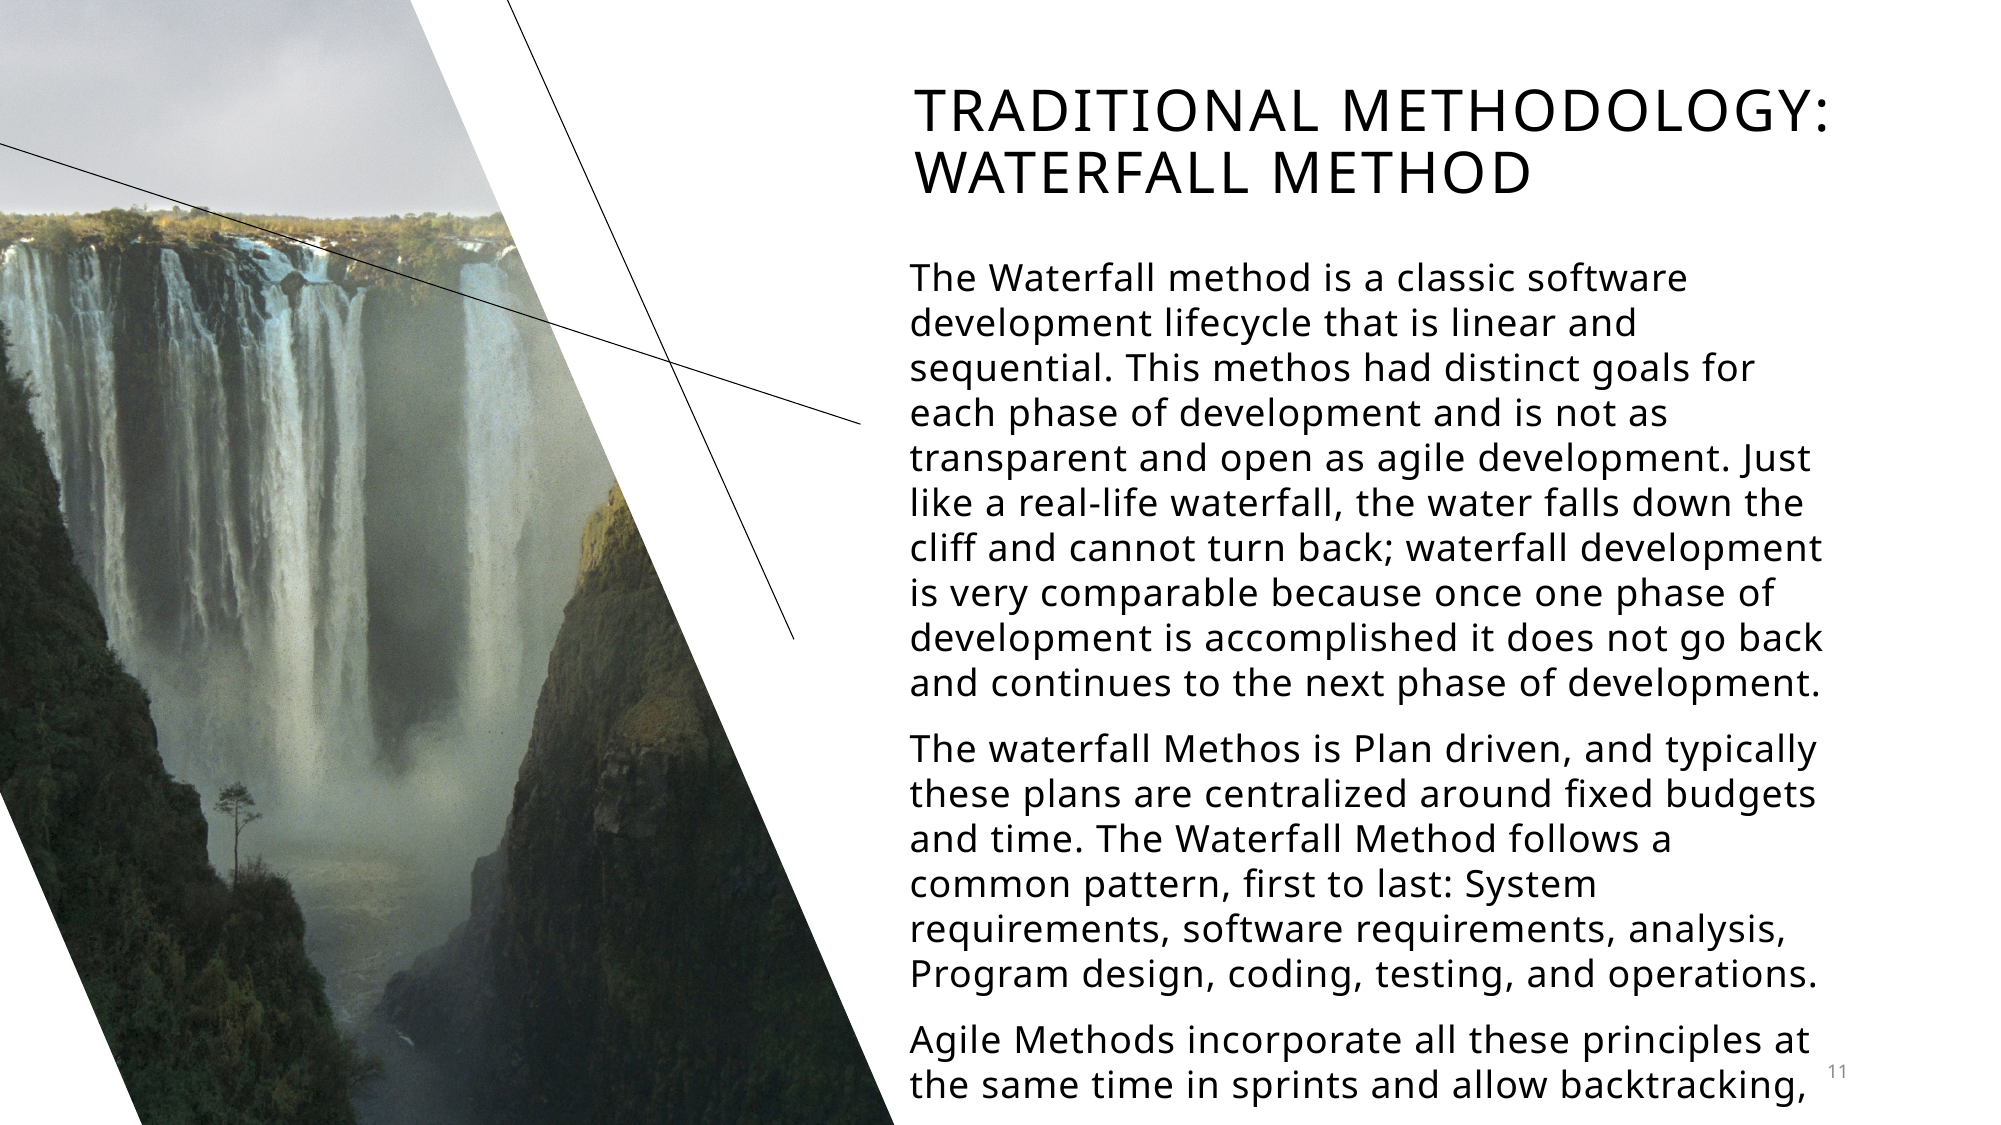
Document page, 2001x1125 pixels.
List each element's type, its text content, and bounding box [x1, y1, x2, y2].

title Traditional methodology: Waterfall Method [899, 73, 1865, 214]
picture [0, 0, 895, 1125]
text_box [0, 143, 861, 425]
list The Waterfall method is a classic software development lifecycle that is linear and sequential. This methos had distinct goals for each phase of development and is not as transparent and open as agile development. Just like a real-life waterfall, the water falls down the cliff and cannot turn back; waterfall development is very comparable because once one phase of development is accomplished it does not go back and continues to the next phase of development. The waterfall Methos is Plan driven, and typically these plans are centralized around fixed budgets and time. The Waterfall Method follows a common pattern, first to last: System requirements, software requirements, analysis, Program design, coding, testing, and operations. Agile Methods incorporate all these principles at the same time in sprints and allow backtracking, [895, 254, 1864, 1103]
